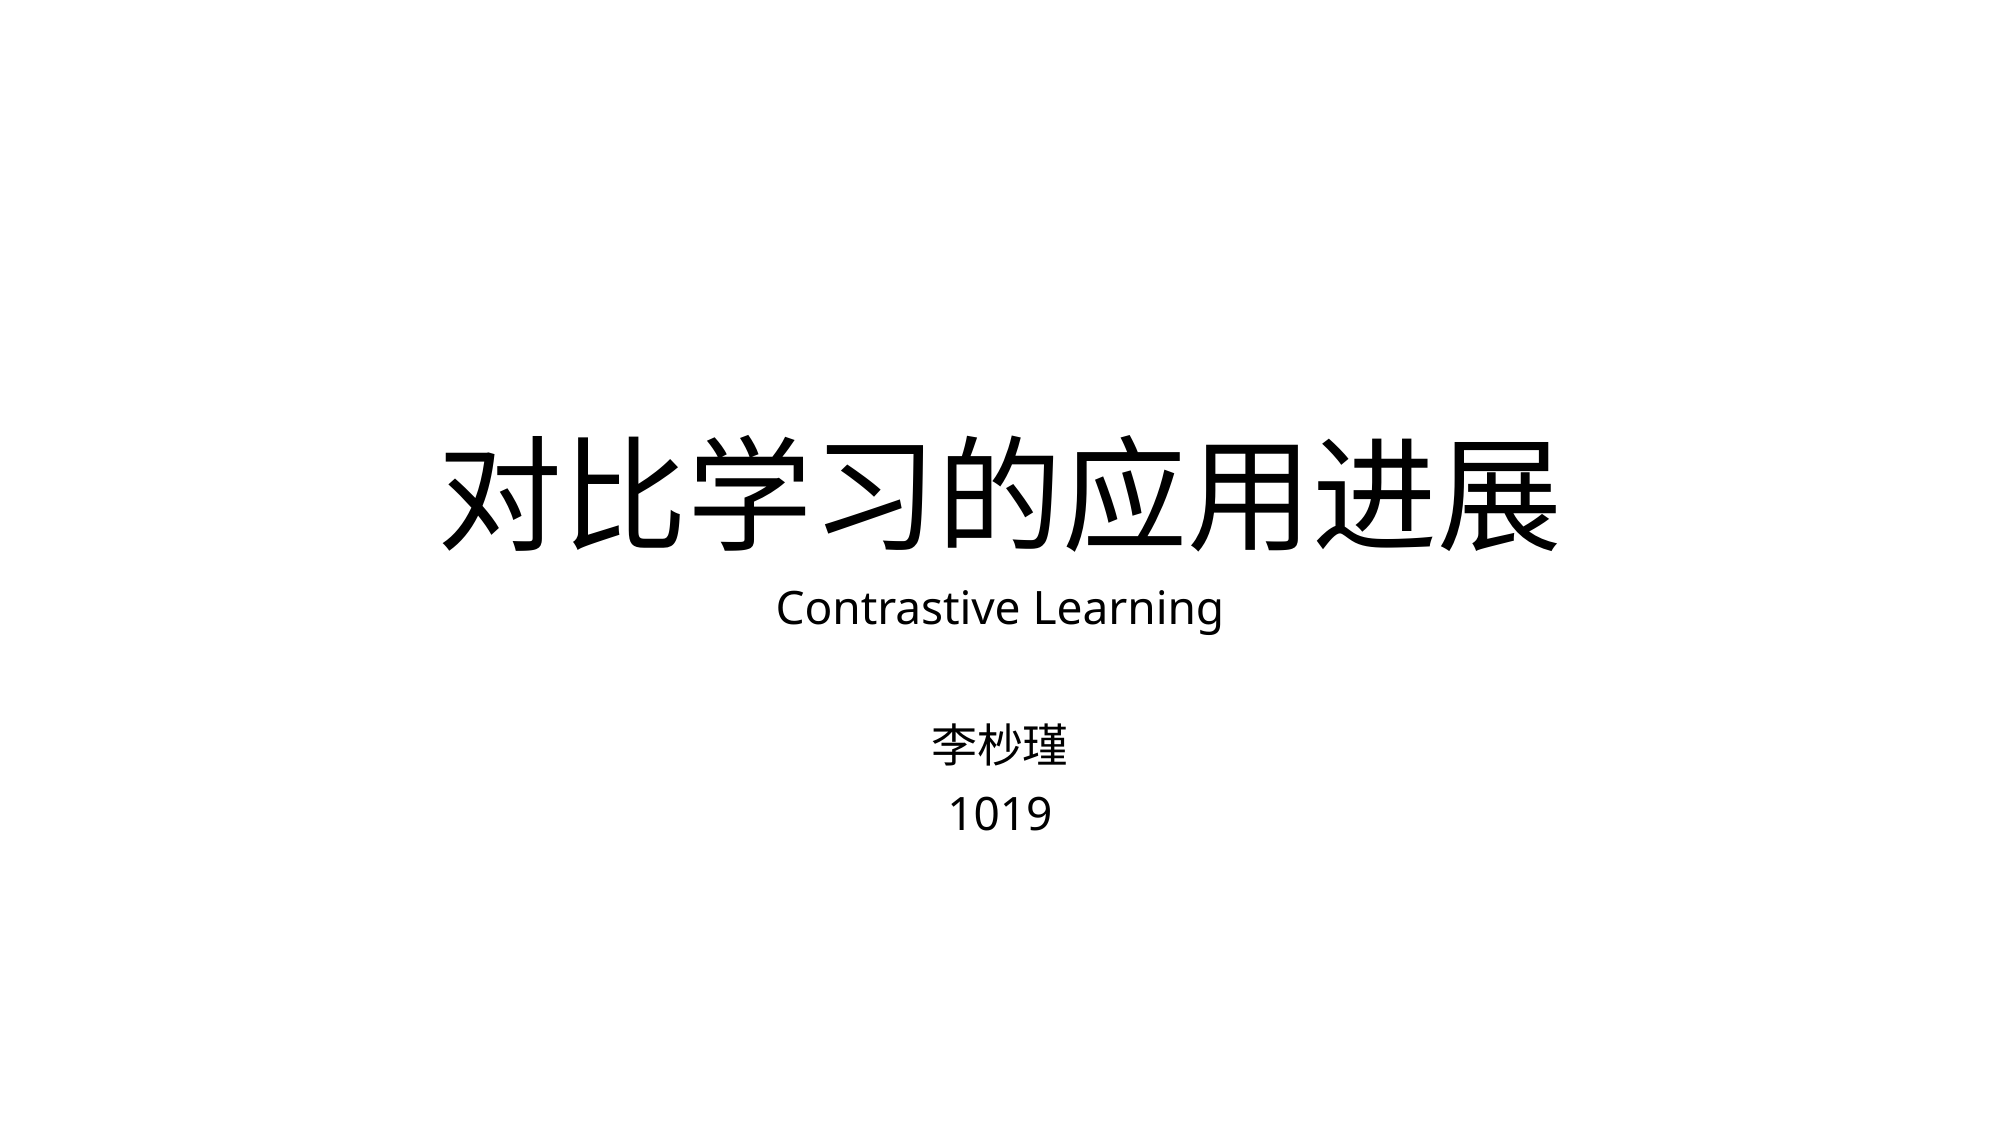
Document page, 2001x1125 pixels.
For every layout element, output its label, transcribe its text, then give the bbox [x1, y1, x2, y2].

title 对比学习的应用进展 [249, 184, 1750, 576]
subtitle Contrastive Learning 李杪瑾 1019 [249, 577, 1750, 849]
